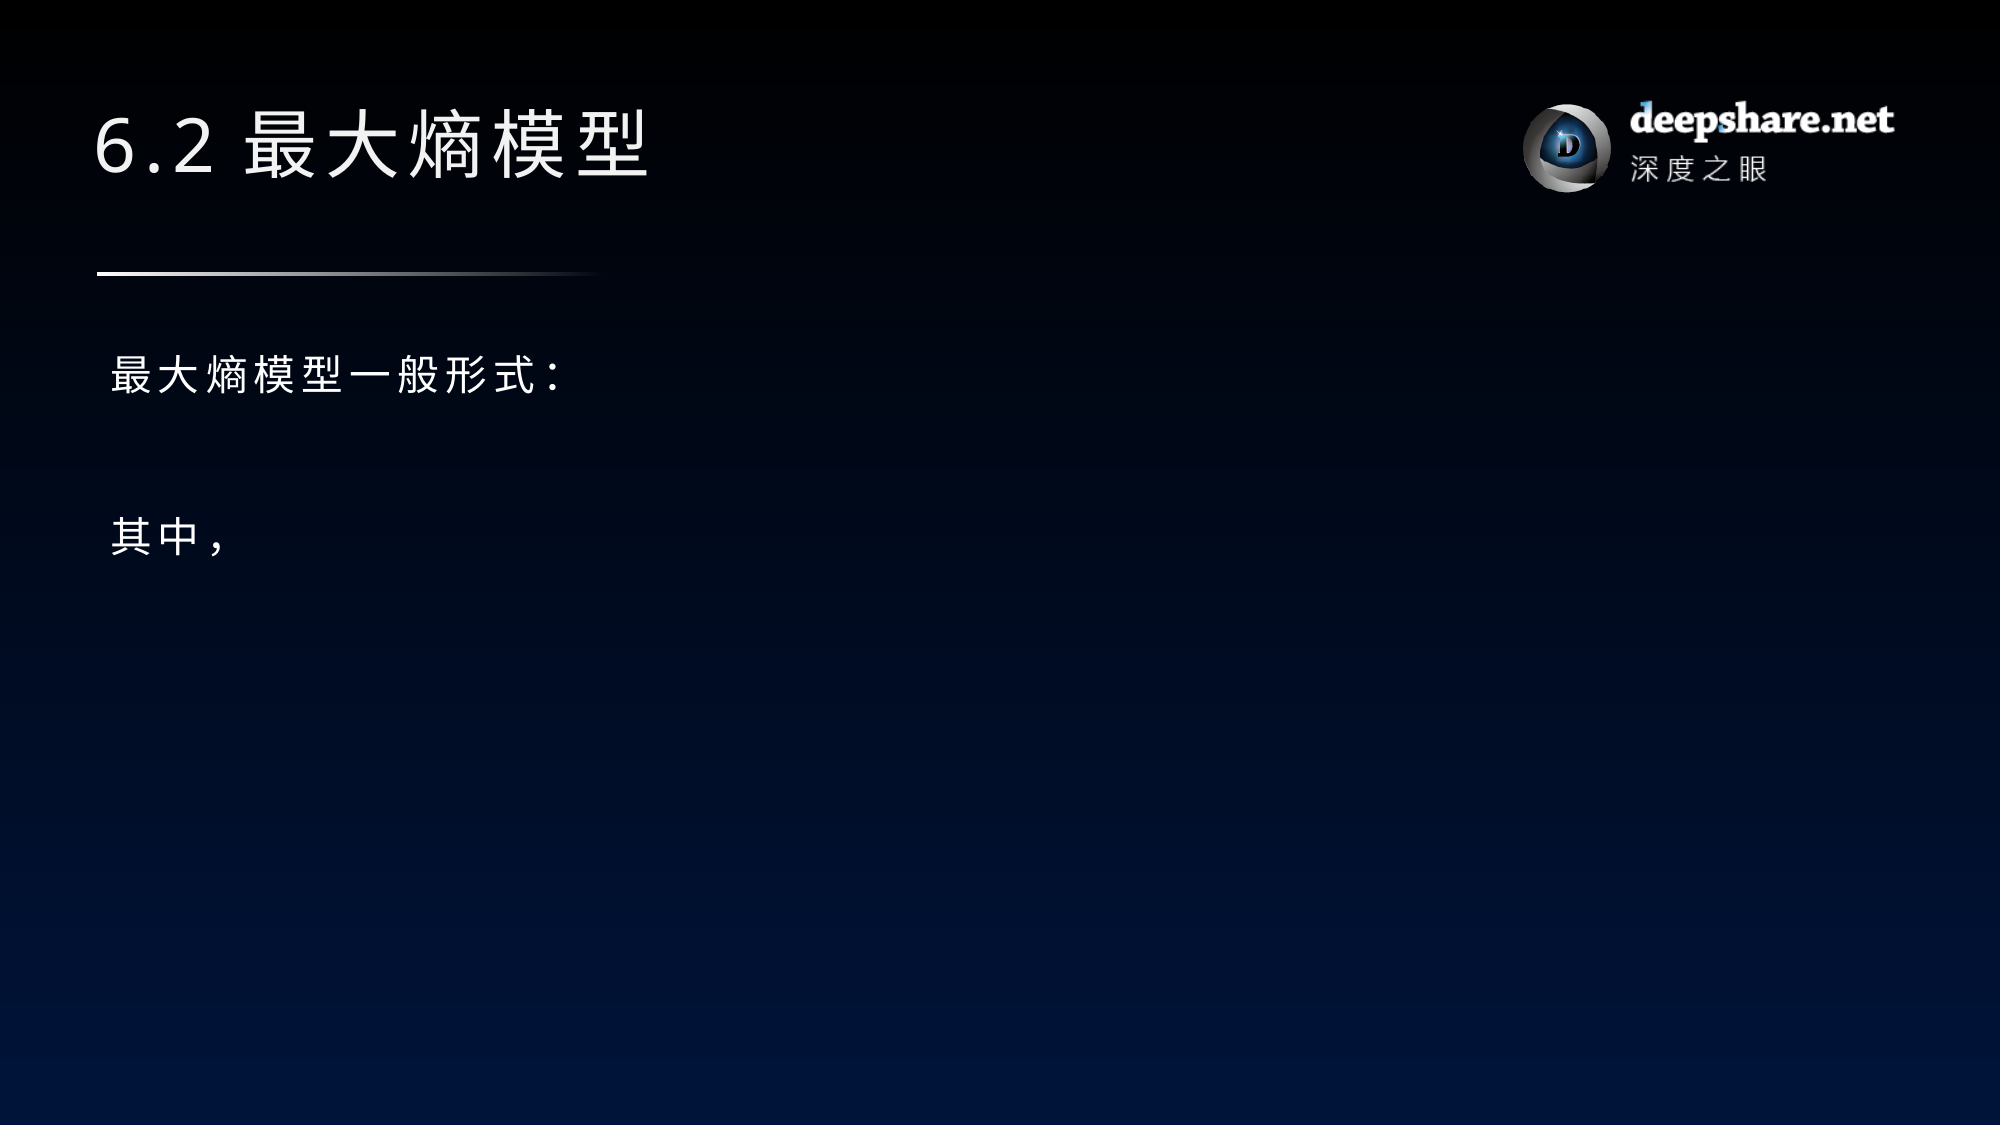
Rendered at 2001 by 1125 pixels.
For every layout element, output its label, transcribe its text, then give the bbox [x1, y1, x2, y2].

picture [1517, 44, 1903, 225]
title 6.2最大熵模型 [78, 100, 1192, 198]
